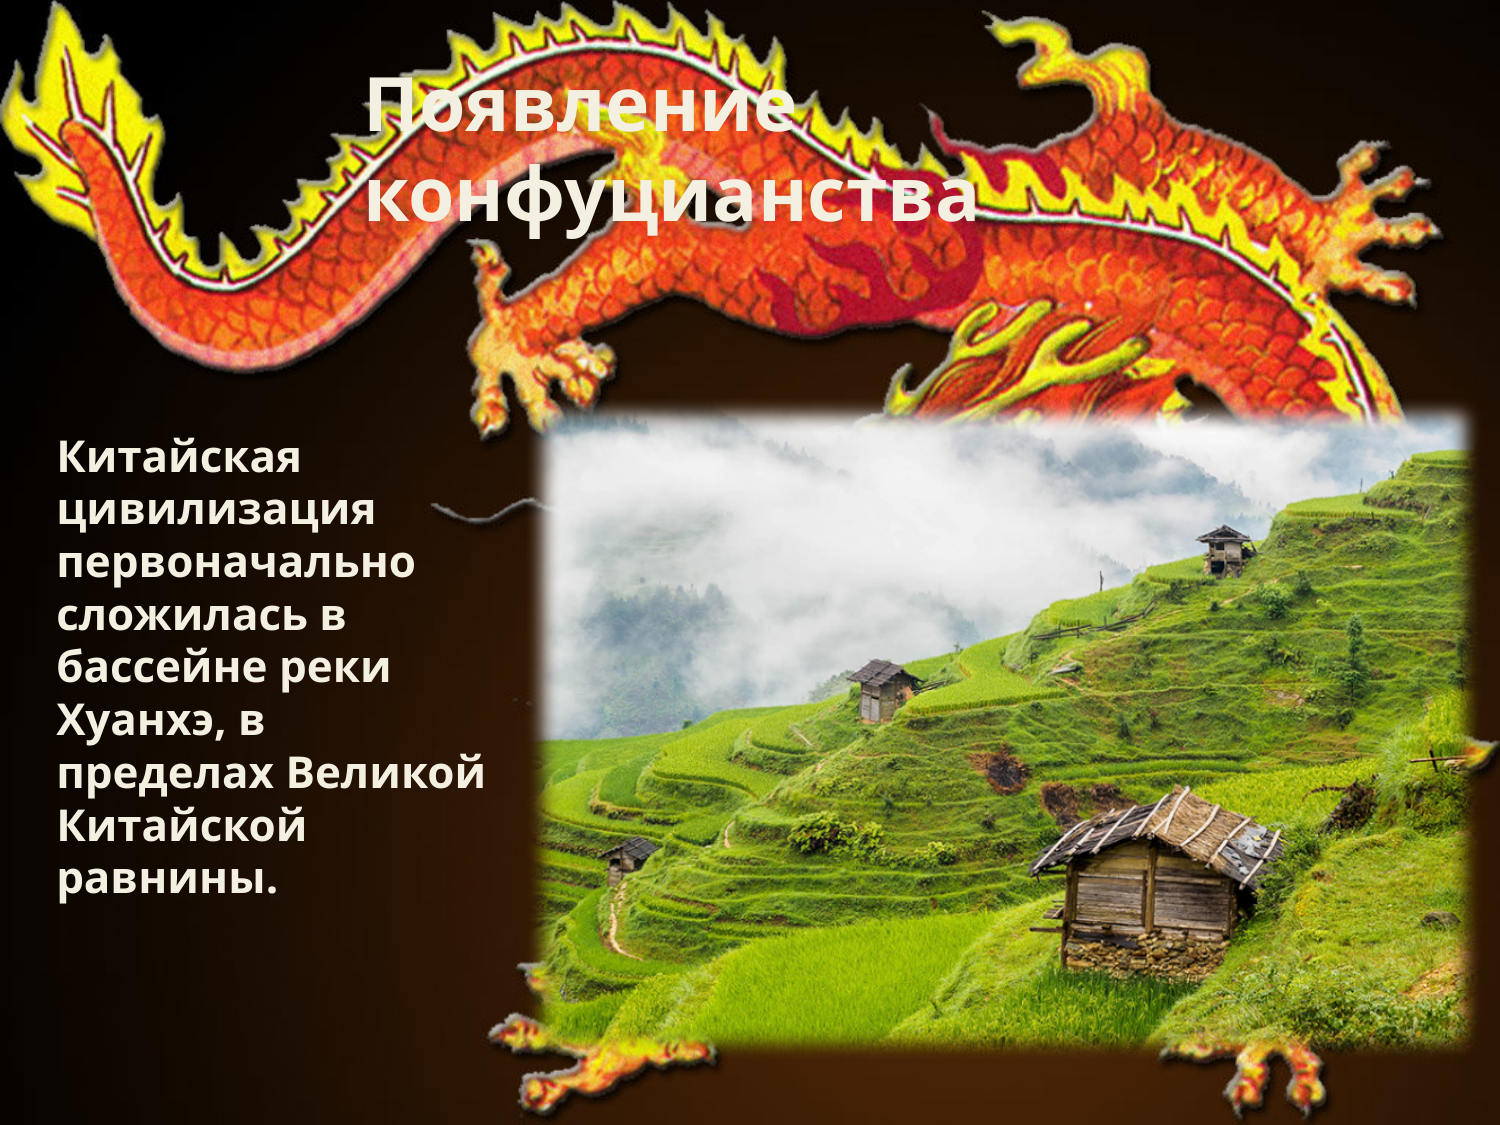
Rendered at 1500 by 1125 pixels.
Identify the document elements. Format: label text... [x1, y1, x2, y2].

list Китайская цивилизация первоначально сложилась в бассейне реки Хуанхэ, в пределах Великой Китайской равнины. [41, 420, 504, 1043]
title Появление конфуцианства [348, 42, 1270, 244]
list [525, 396, 1483, 1063]
picture [0, 0, 1500, 1125]
